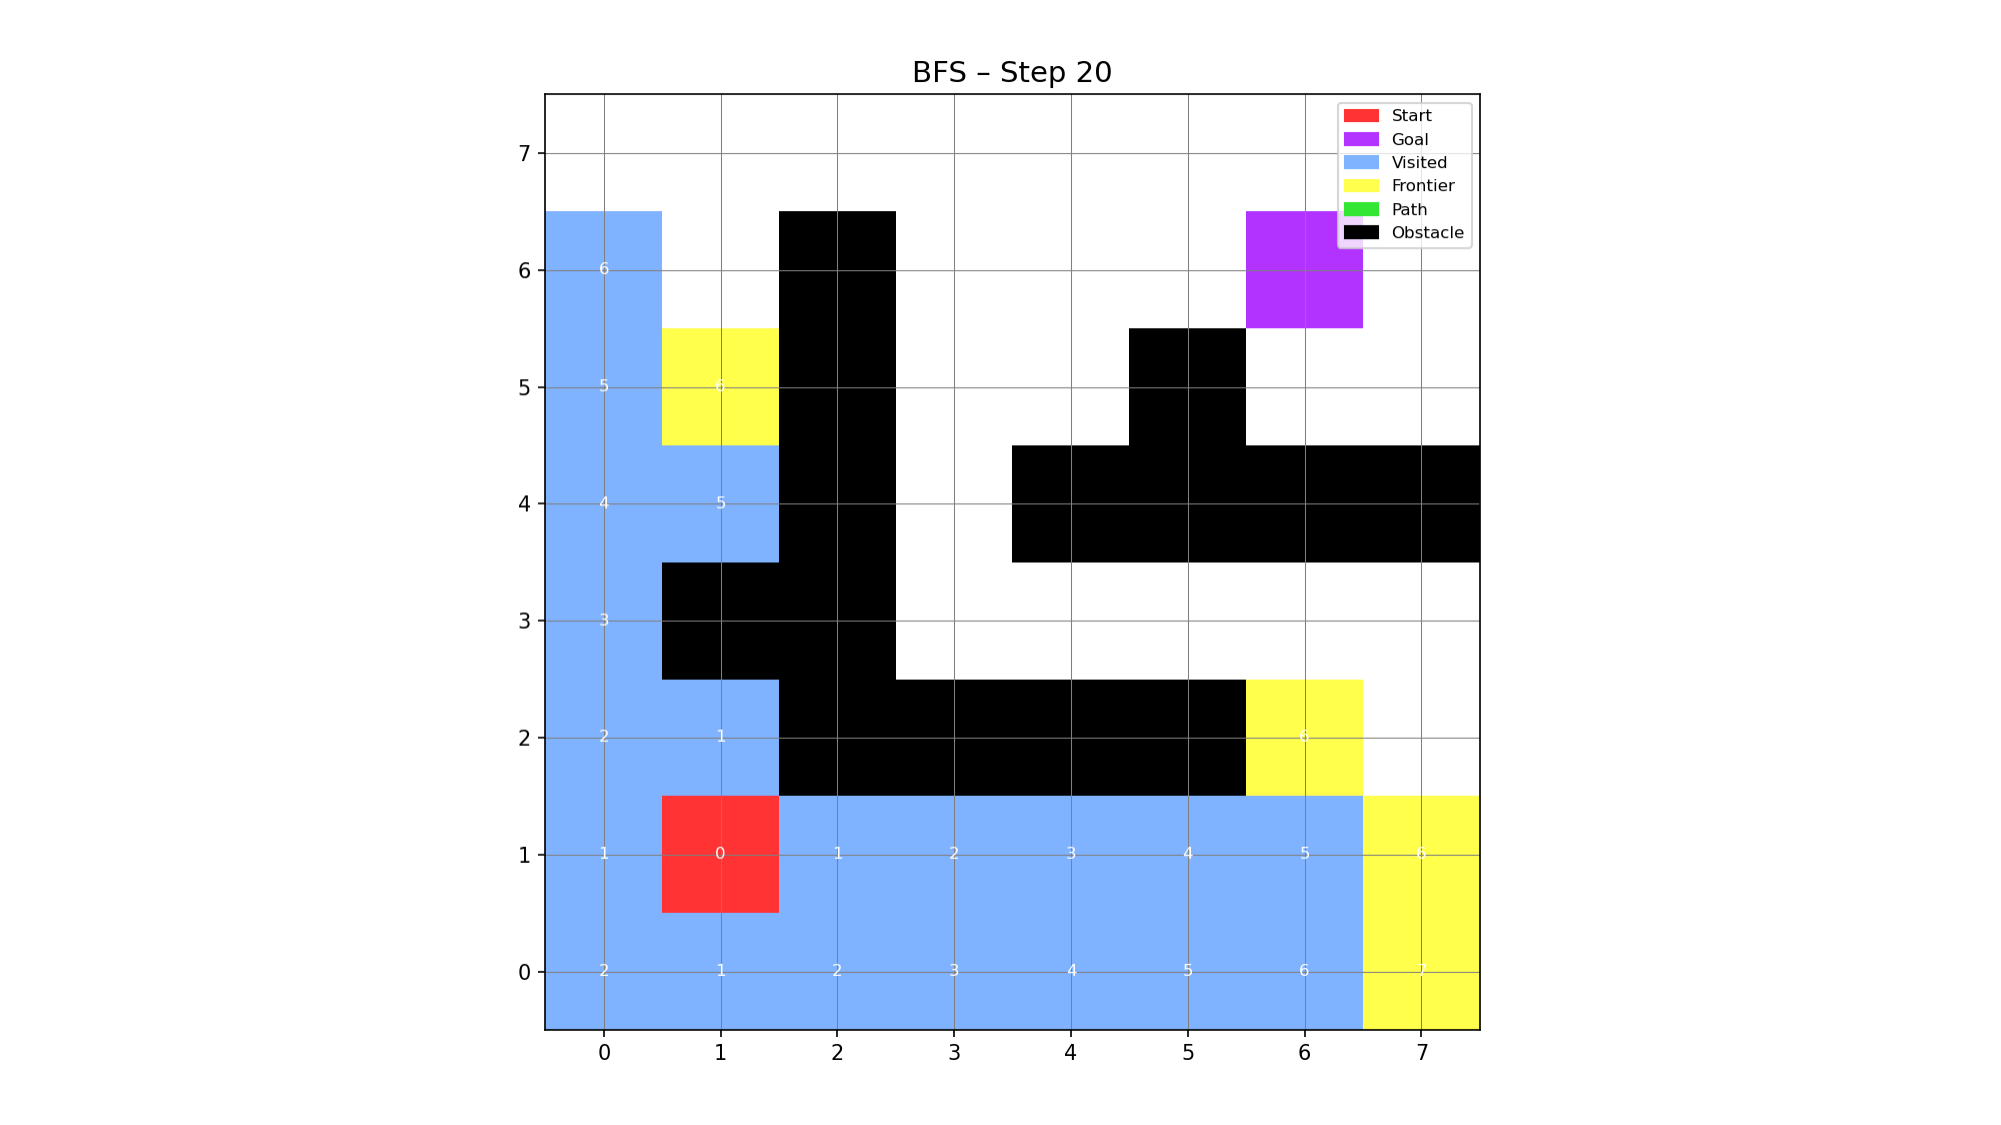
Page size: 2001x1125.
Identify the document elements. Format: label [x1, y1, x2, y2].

picture [474, 37, 1526, 1088]
